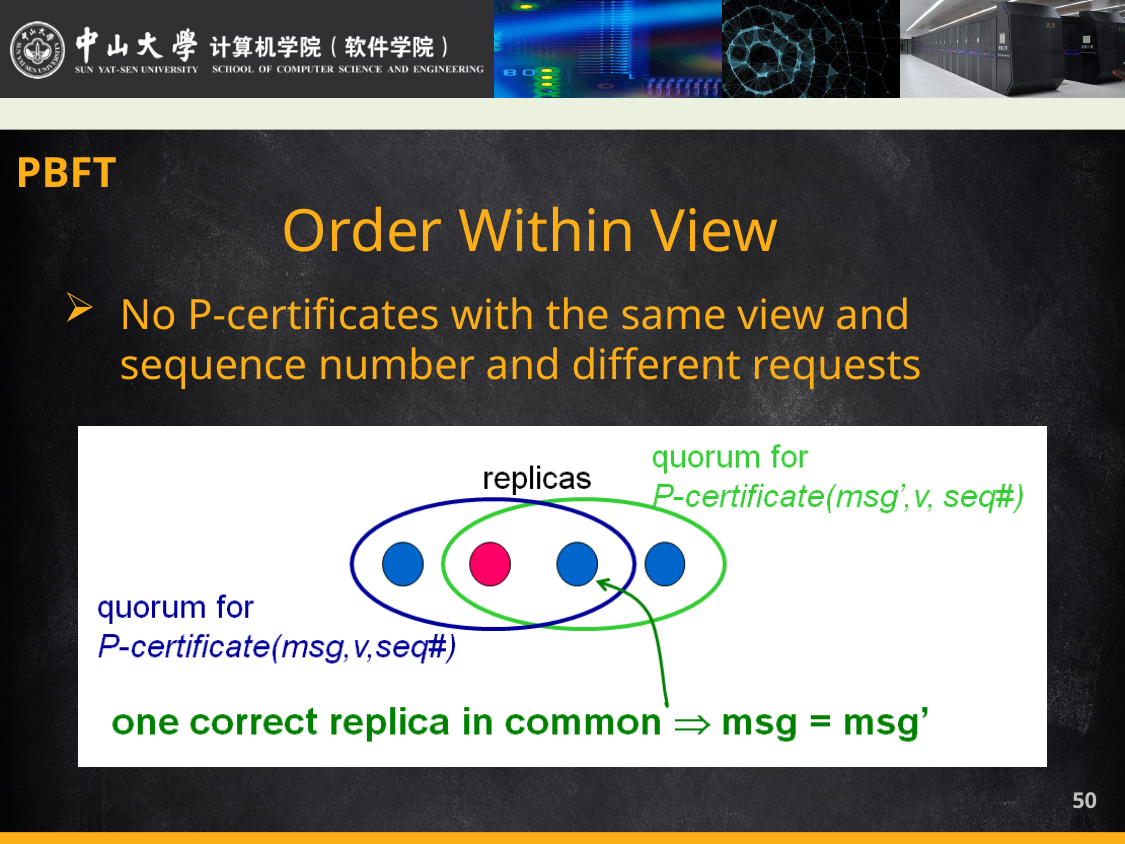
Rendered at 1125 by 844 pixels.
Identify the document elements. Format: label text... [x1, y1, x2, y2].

text_box PBFT [0, 138, 132, 204]
text_box No P-certificates with the same view and sequence number and different requests [48, 280, 1118, 395]
picture [0, 0, 1125, 98]
picture [0, 130, 1125, 832]
text_box Order Within View [267, 185, 793, 271]
